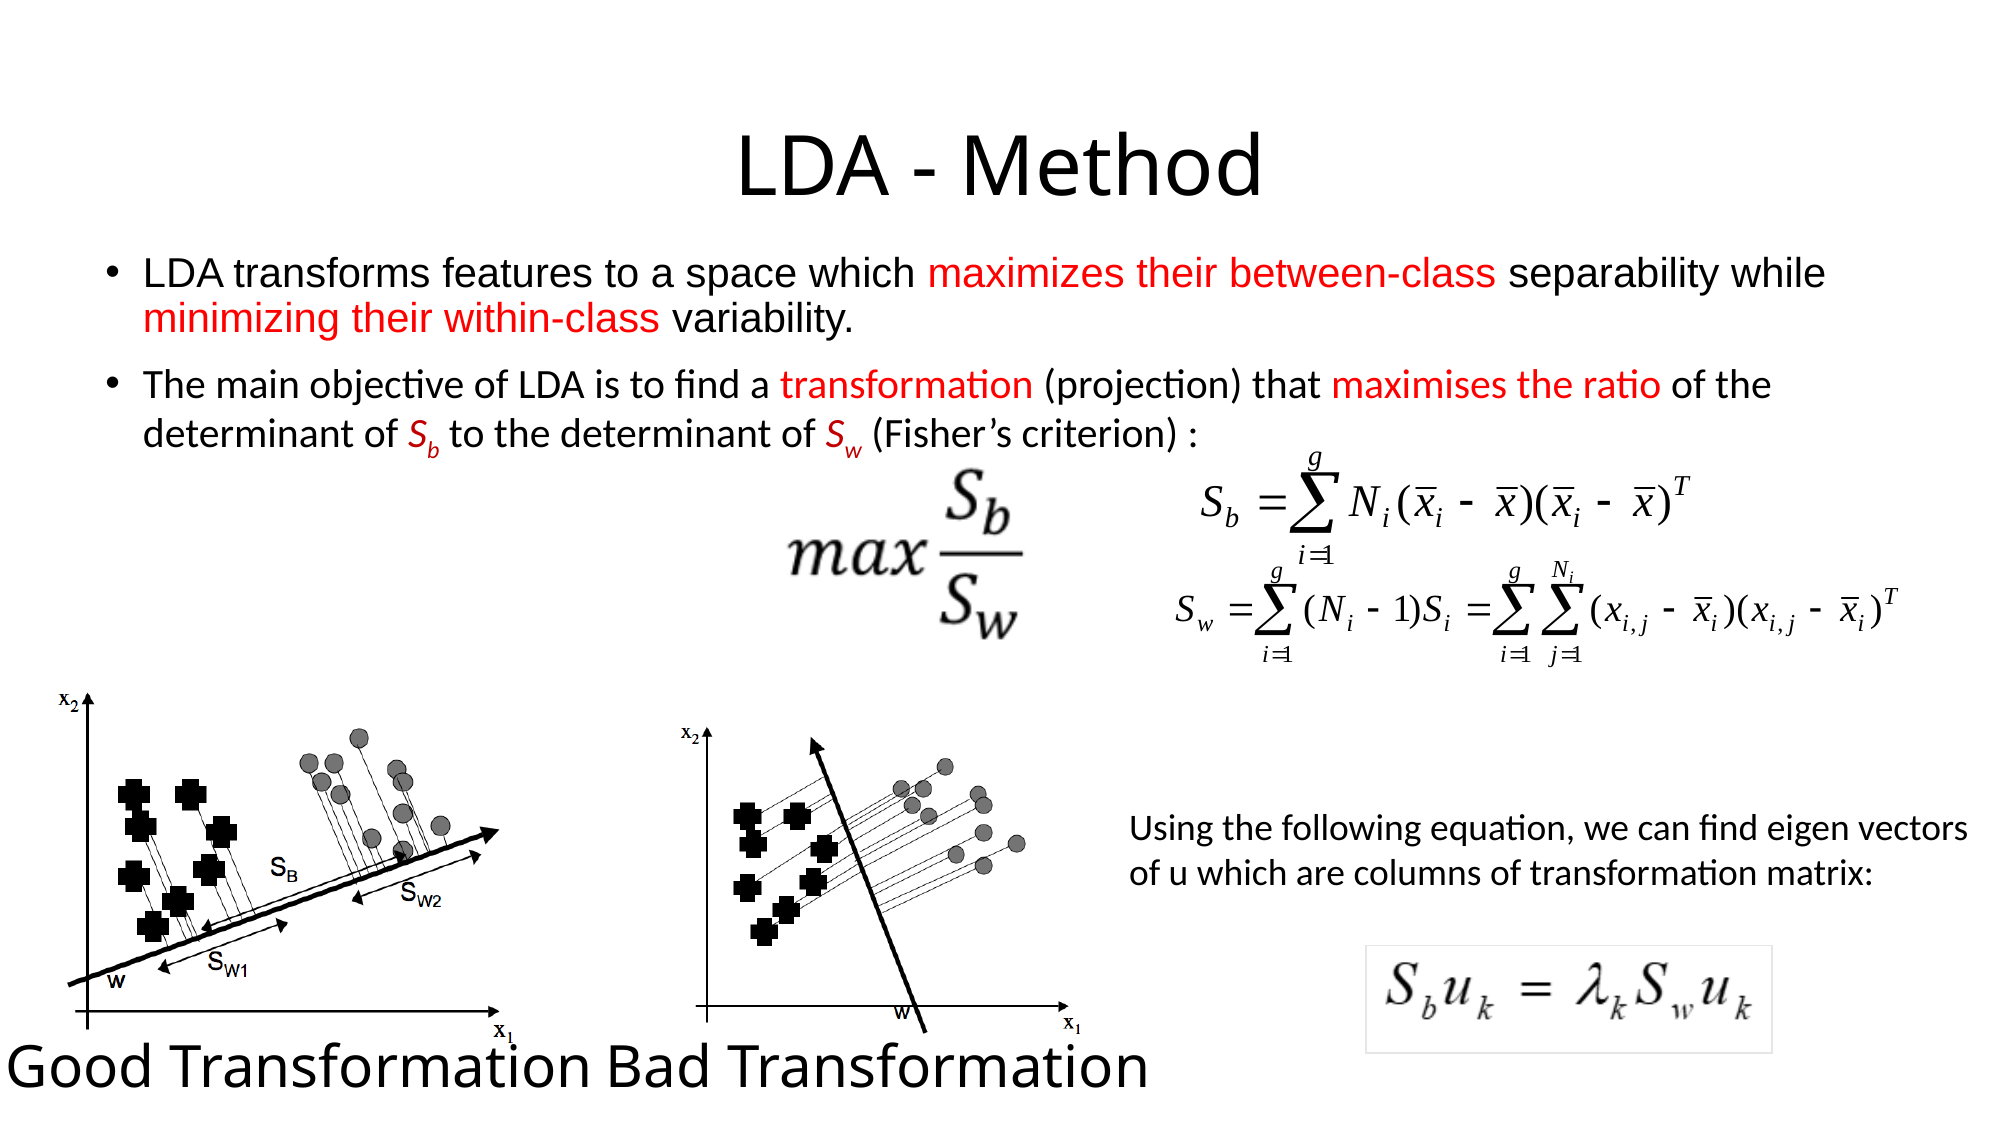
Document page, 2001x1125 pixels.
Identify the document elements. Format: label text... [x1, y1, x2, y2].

picture [1168, 433, 1910, 678]
list LDA transforms features to a space which maximizes their between-class separability while minimizing their within-class variability. The main objective of LDA is to find a transformation (projection) that maximises the ratio of the determinant of Sb to the determinant of Sw (Fisher’s criterion) : [90, 243, 1984, 504]
picture [725, 459, 1104, 647]
picture [25, 684, 529, 1053]
text_box Good Transformation Bad Transformation [0, 1022, 1165, 1107]
text_box Using the following equation, we can find eigen vectors of u which are columns of transformation matrix: [1114, 795, 2000, 901]
title LDA - Method [137, 59, 1863, 243]
picture [1366, 946, 1772, 1053]
picture [668, 715, 1090, 1053]
